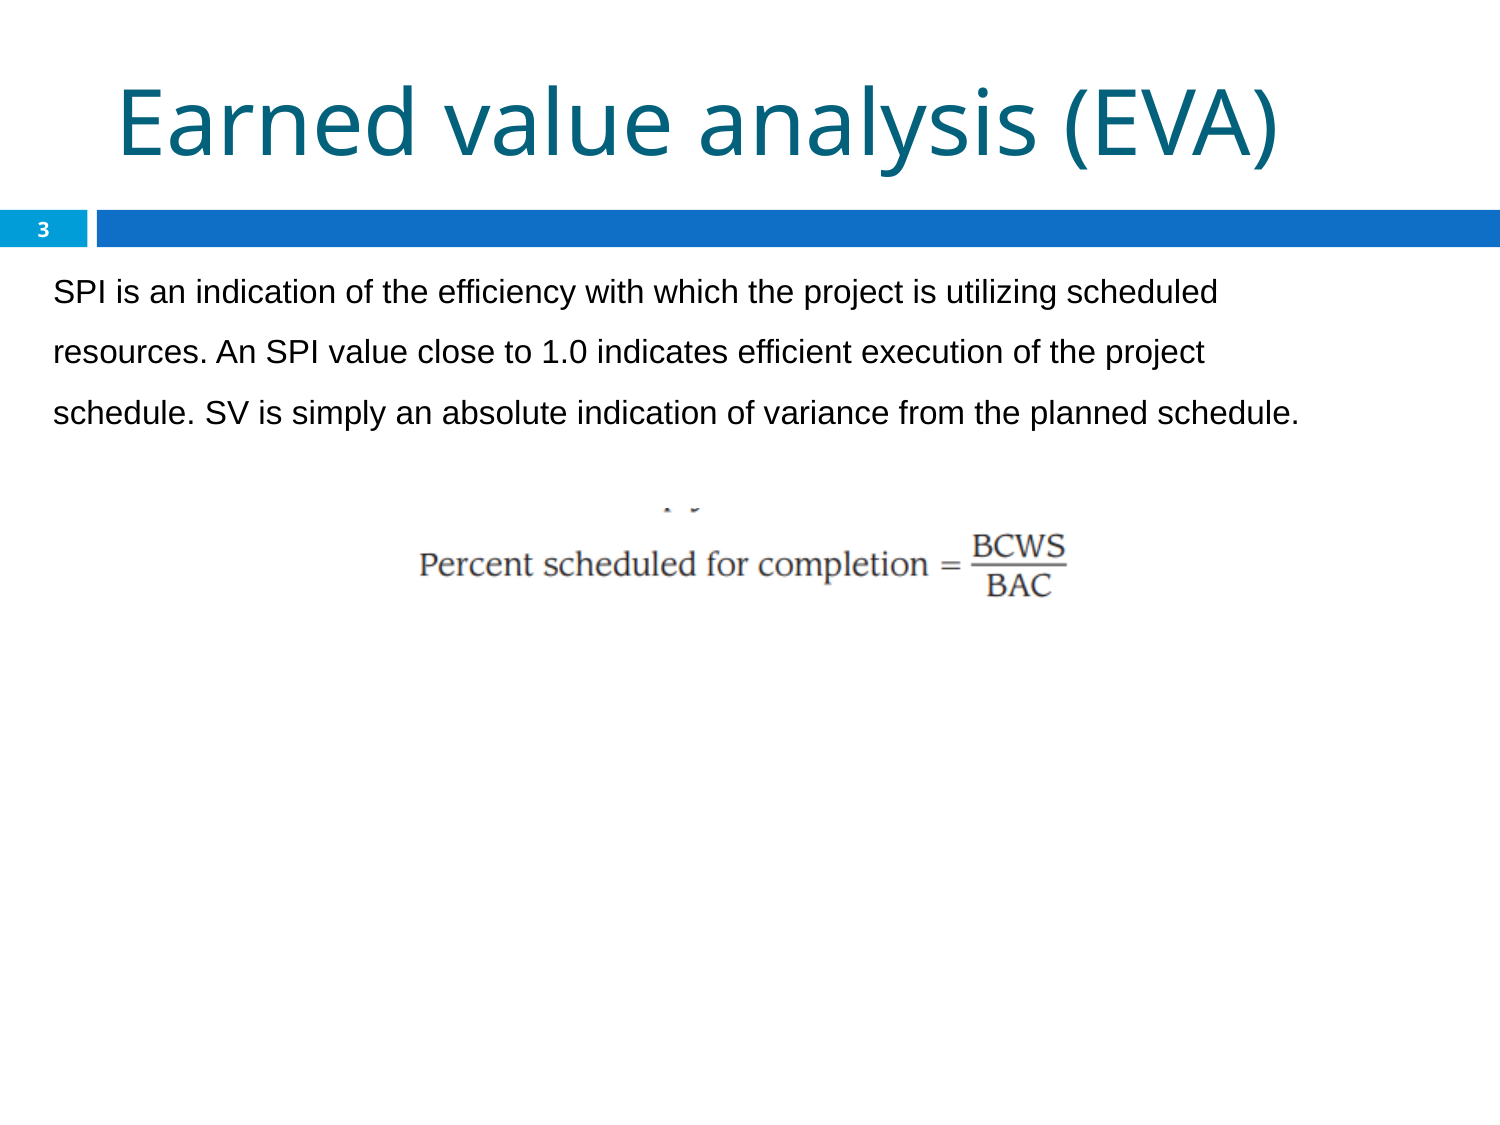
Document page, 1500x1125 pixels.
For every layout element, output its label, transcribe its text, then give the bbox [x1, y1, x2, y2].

title Earned value analysis (EVA) [100, 37, 1438, 200]
picture [378, 508, 1122, 617]
list SPI is an indication of the efficiency with which the project is utilizing scheduled resources. An SPI value close to 1.0 indicates efficient execution of the project schedule. SV is simply an absolute indication of variance from the planned schedule. [38, 262, 1438, 1088]
slide_number 3 [0, 208, 88, 249]
